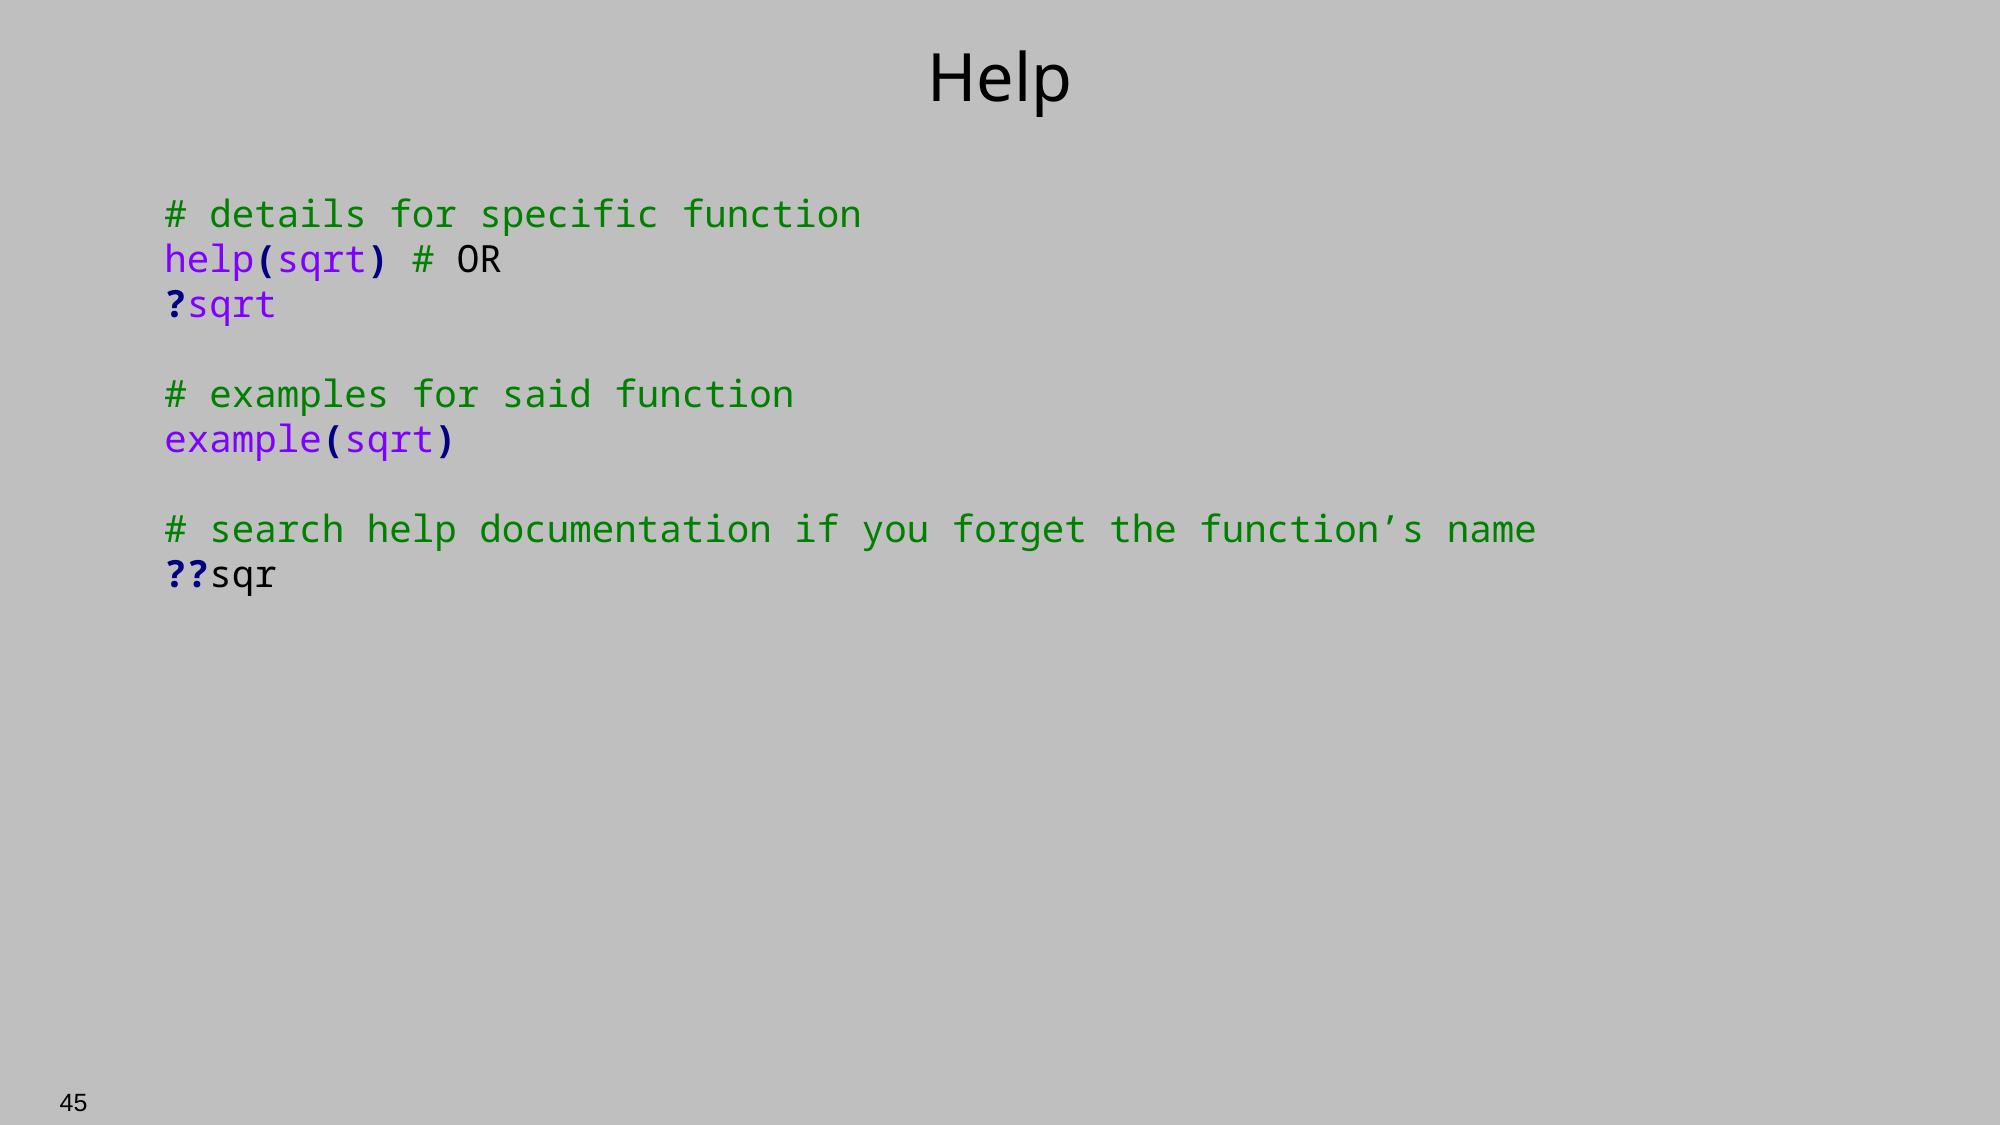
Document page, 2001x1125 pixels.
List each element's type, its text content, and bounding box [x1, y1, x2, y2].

title Help [150, 0, 1850, 150]
list # details for specific function help(sqrt) # OR ?sqrt # examples for said function example(sqrt) # search help documentation if you forget the function’s name ??sqr [129, 174, 1898, 664]
